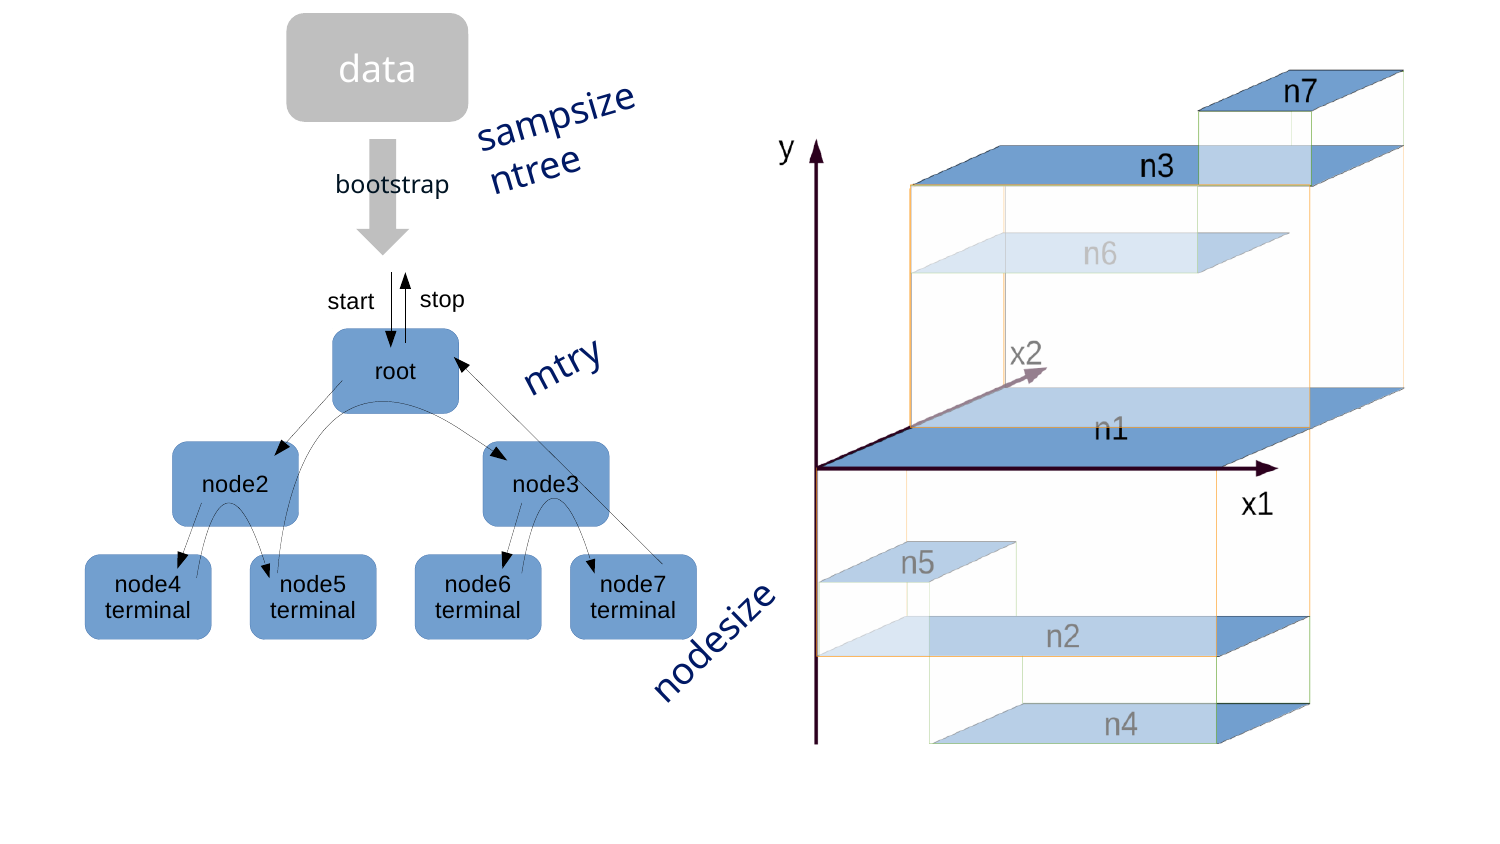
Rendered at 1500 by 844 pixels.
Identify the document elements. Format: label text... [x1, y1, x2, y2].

text_box [367, 137, 399, 161]
picture [45, 12, 1453, 816]
text_box nodesize [626, 686, 708, 727]
text_box bootstrap [320, 161, 466, 206]
text_box sampsize ntree [454, 58, 670, 215]
text_box data [284, 10, 471, 124]
text_box [354, 206, 412, 249]
